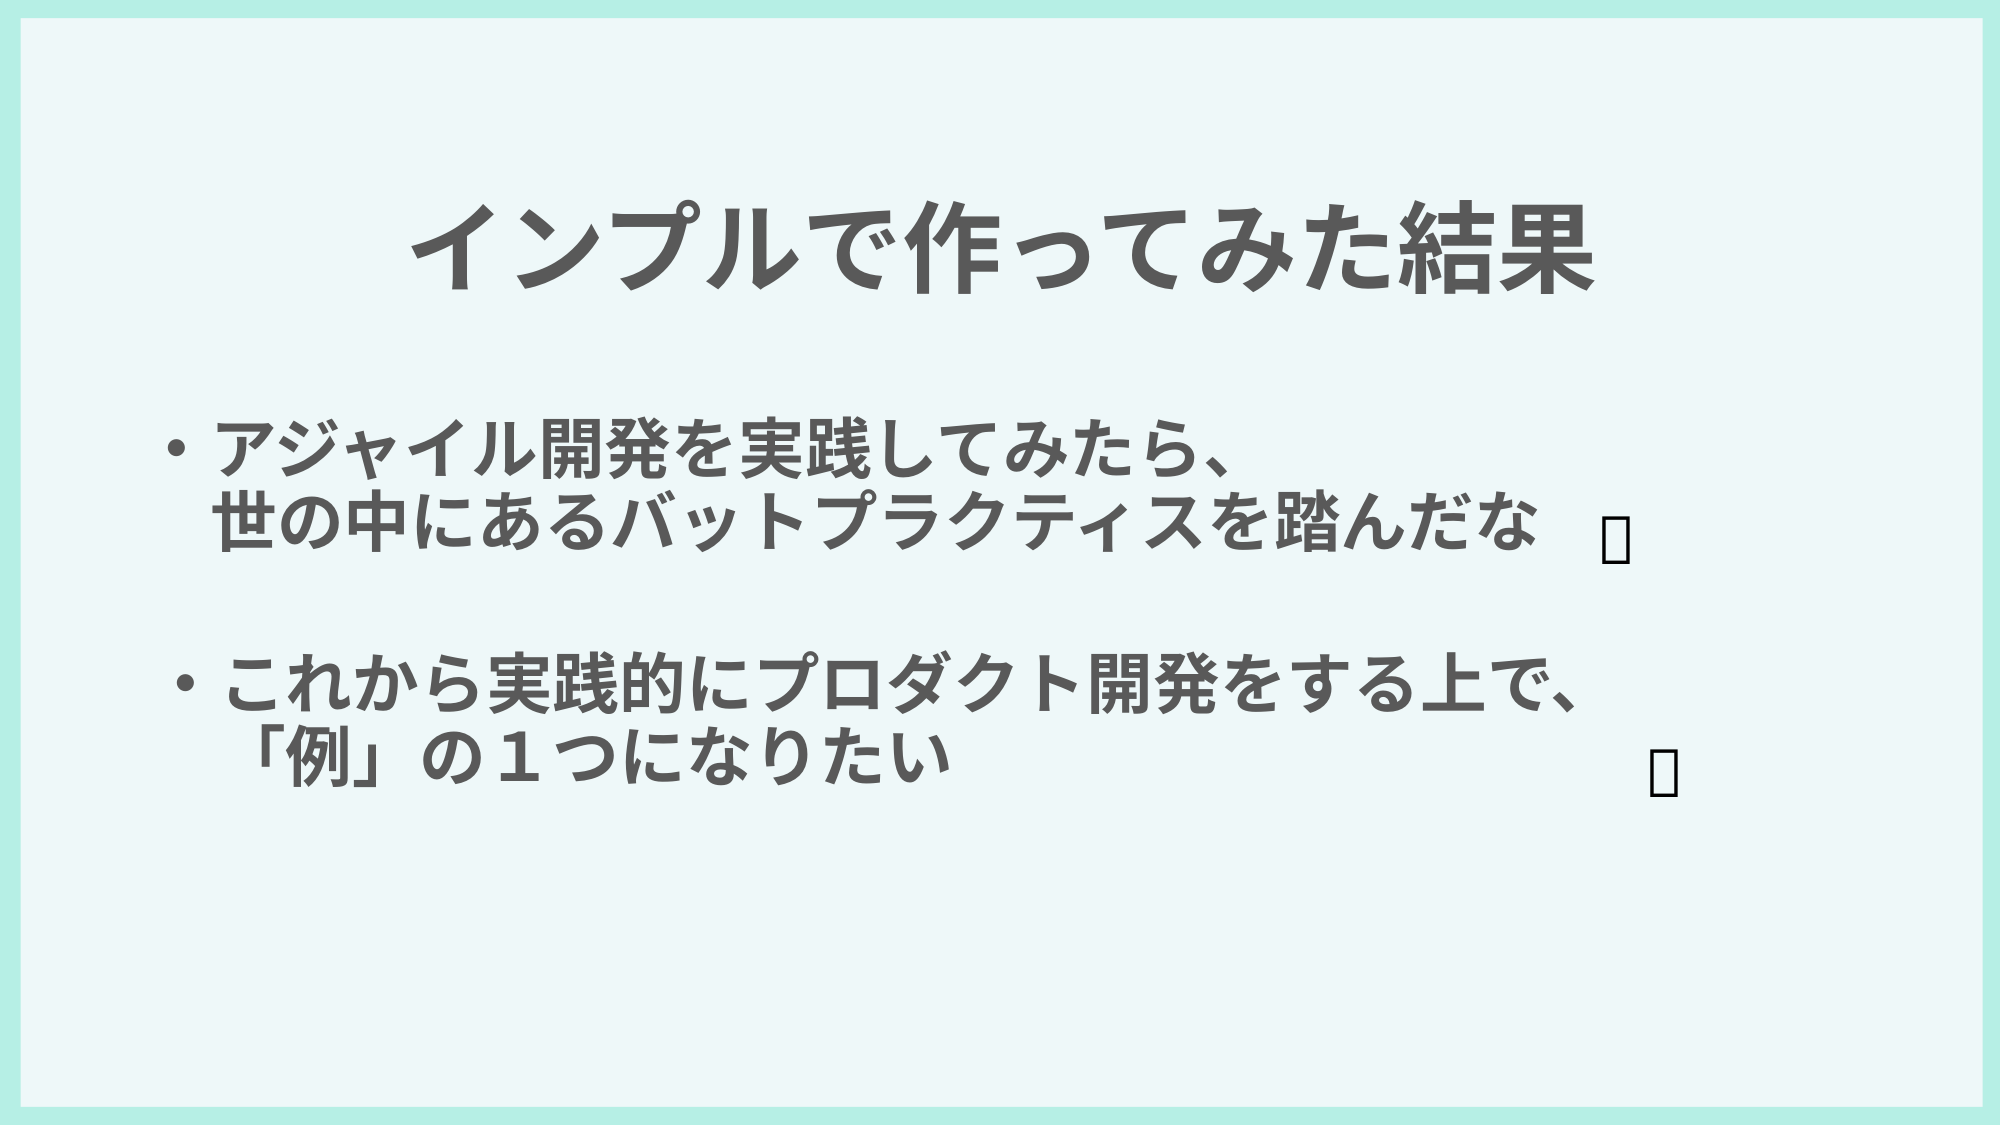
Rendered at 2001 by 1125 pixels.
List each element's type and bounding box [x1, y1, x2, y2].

text_box [0, 0, 2000, 1125]
